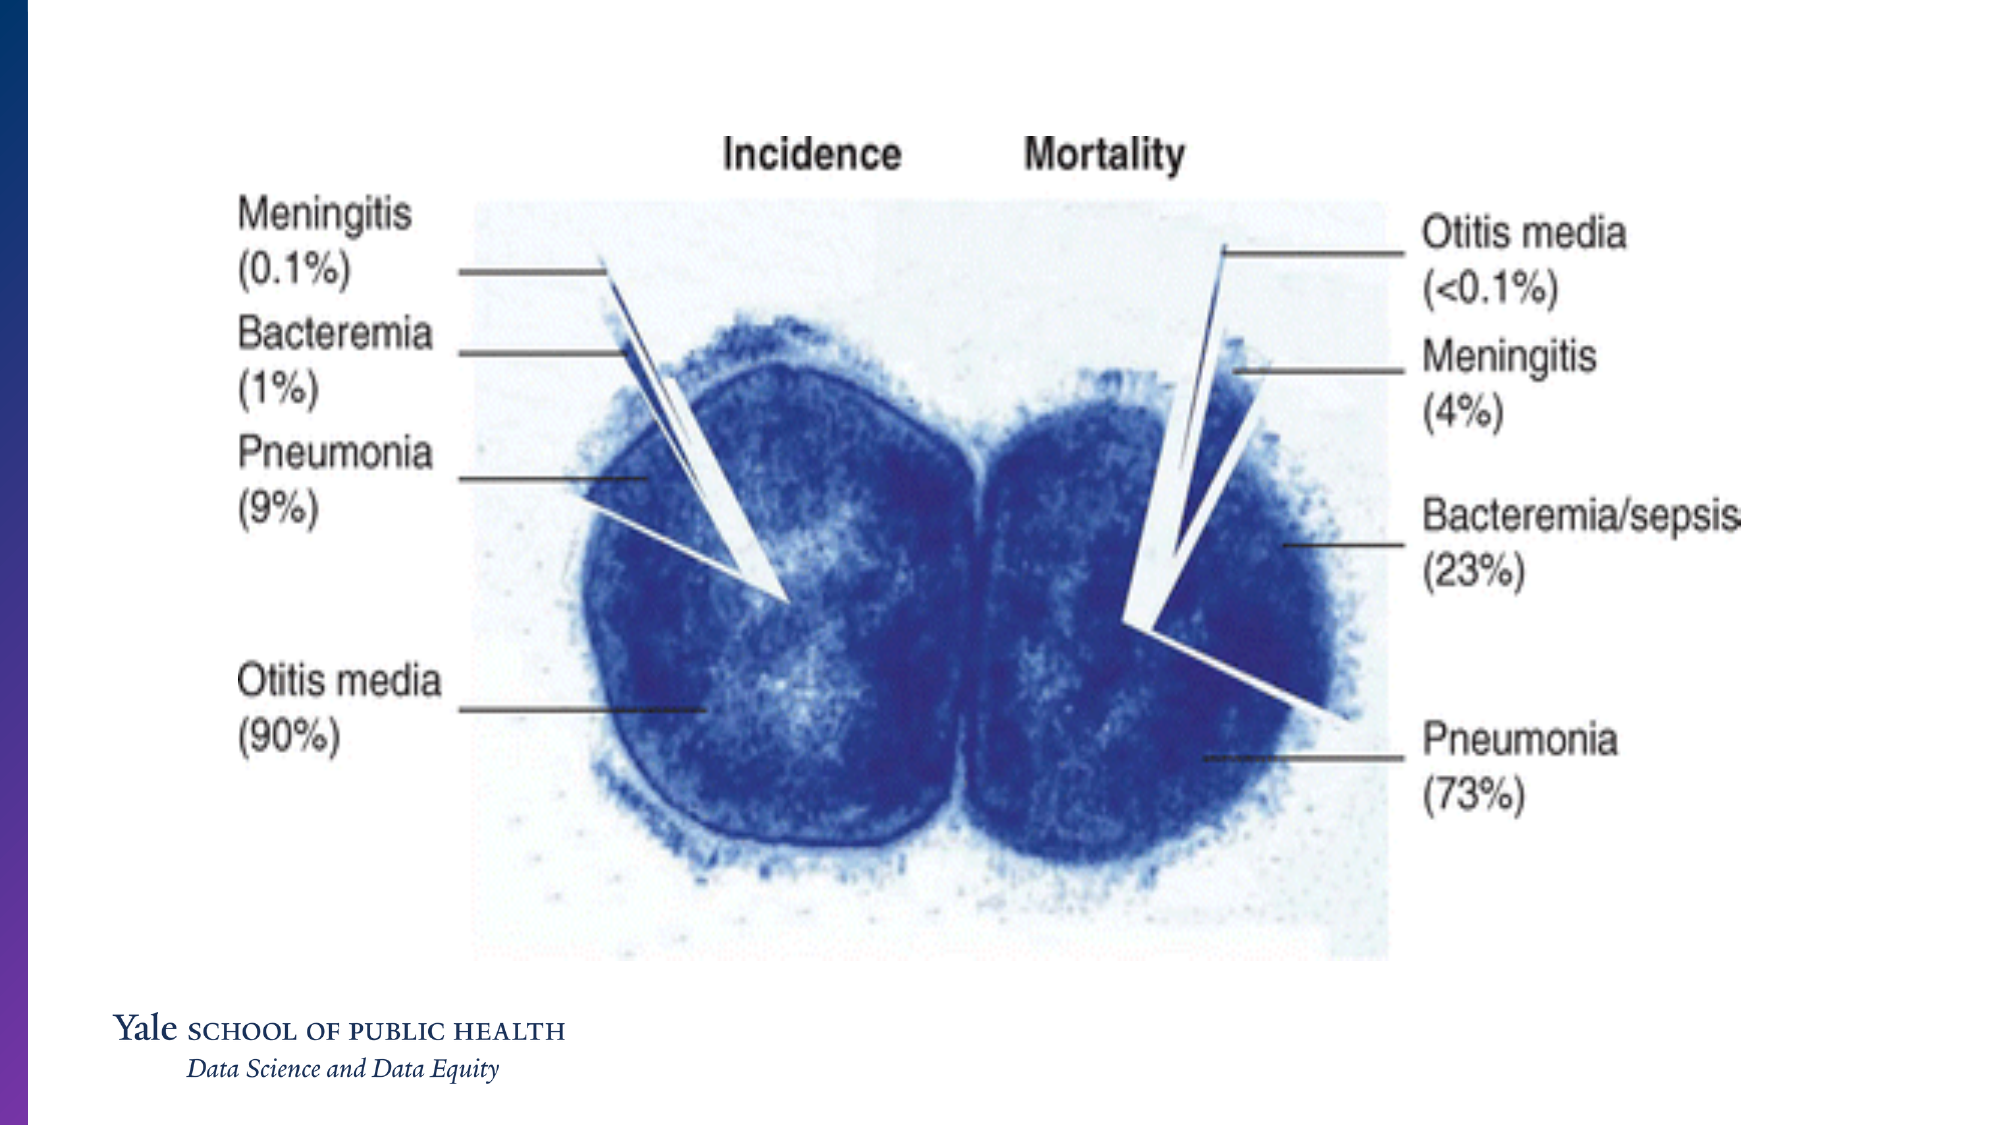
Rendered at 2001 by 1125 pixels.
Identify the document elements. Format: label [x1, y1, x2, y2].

picture [112, 1012, 565, 1084]
picture [234, 136, 1766, 962]
